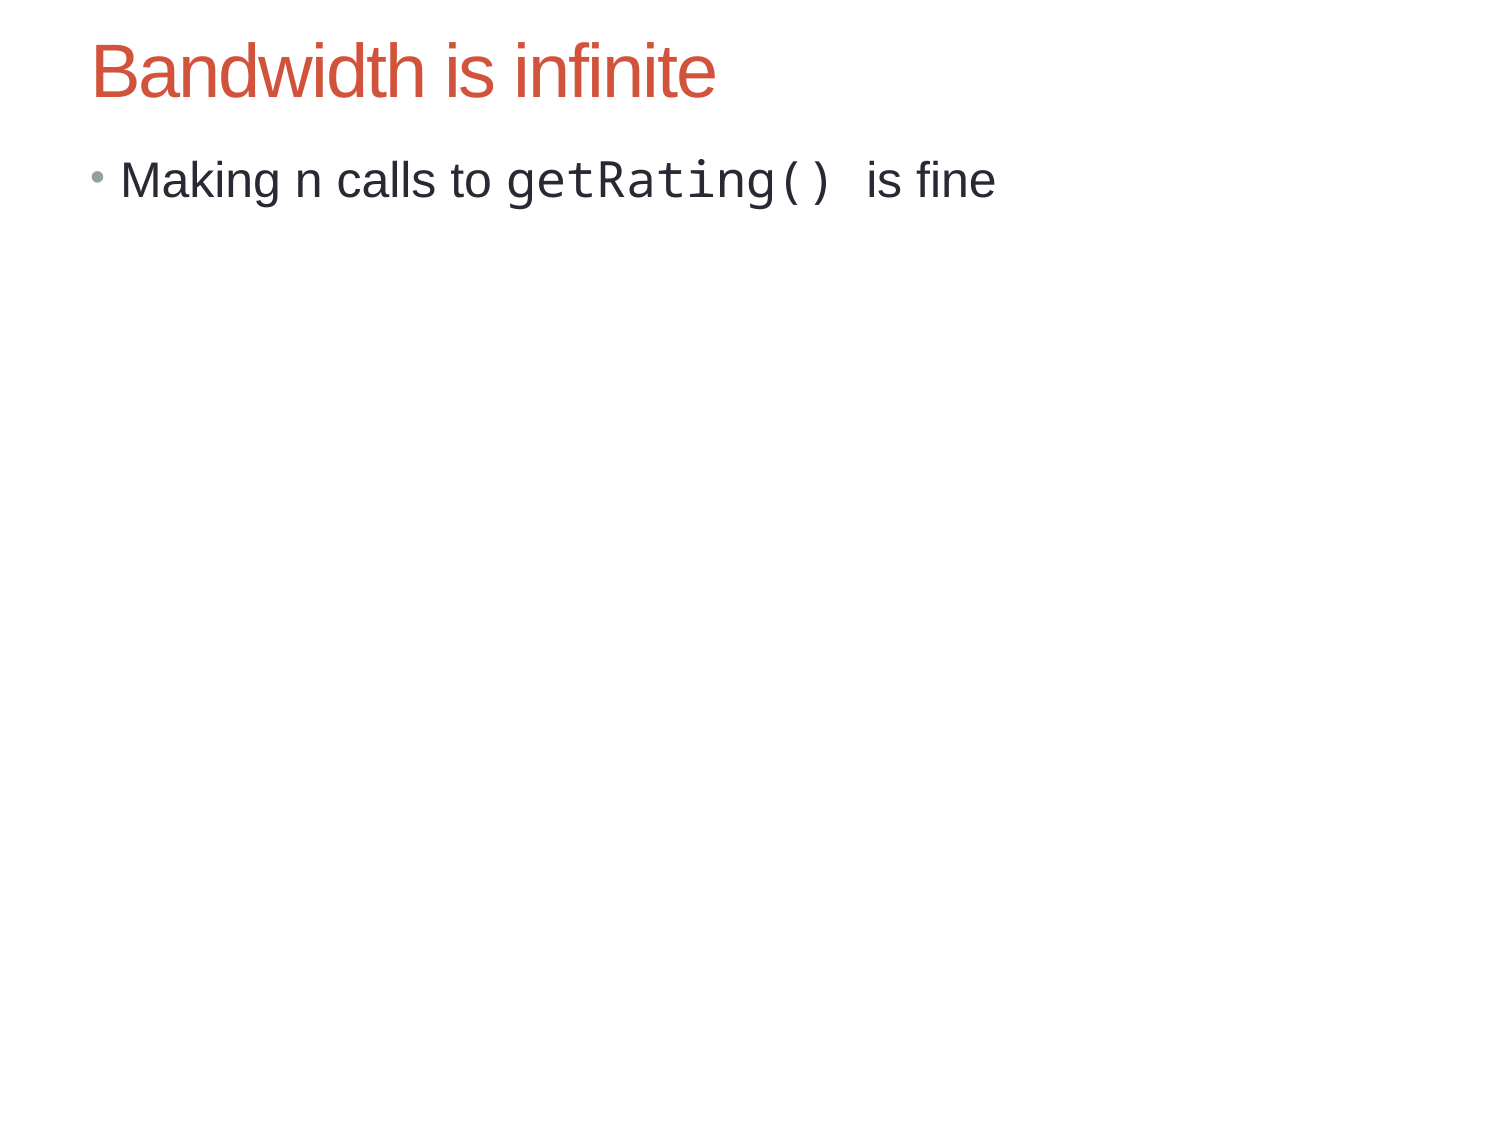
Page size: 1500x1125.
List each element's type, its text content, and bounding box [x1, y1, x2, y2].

list Making n calls to getRating() is fine [75, 139, 1425, 1063]
title Bandwidth is infinite [75, 14, 1425, 121]
